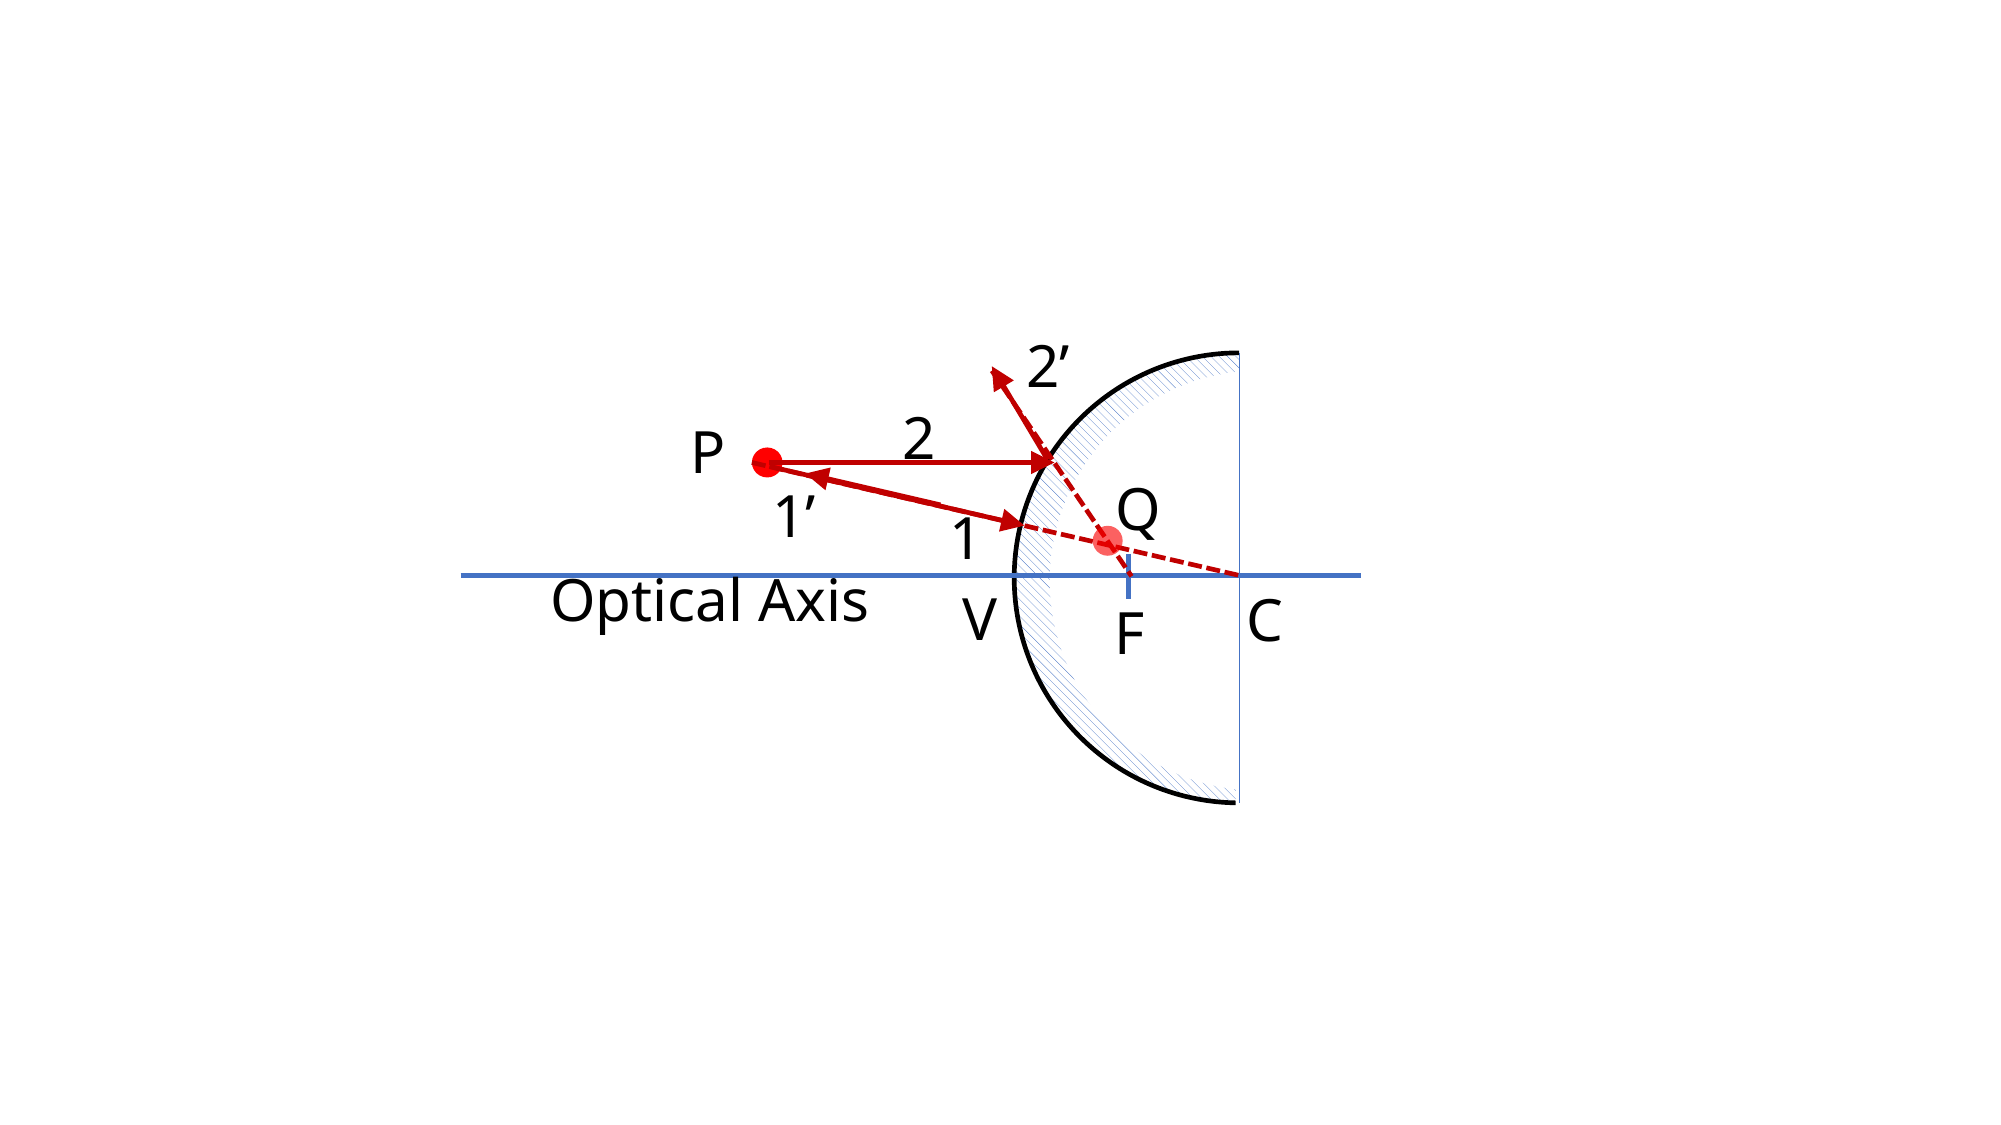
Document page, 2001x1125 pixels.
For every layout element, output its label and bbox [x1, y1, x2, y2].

text_box [460, 321, 1470, 803]
